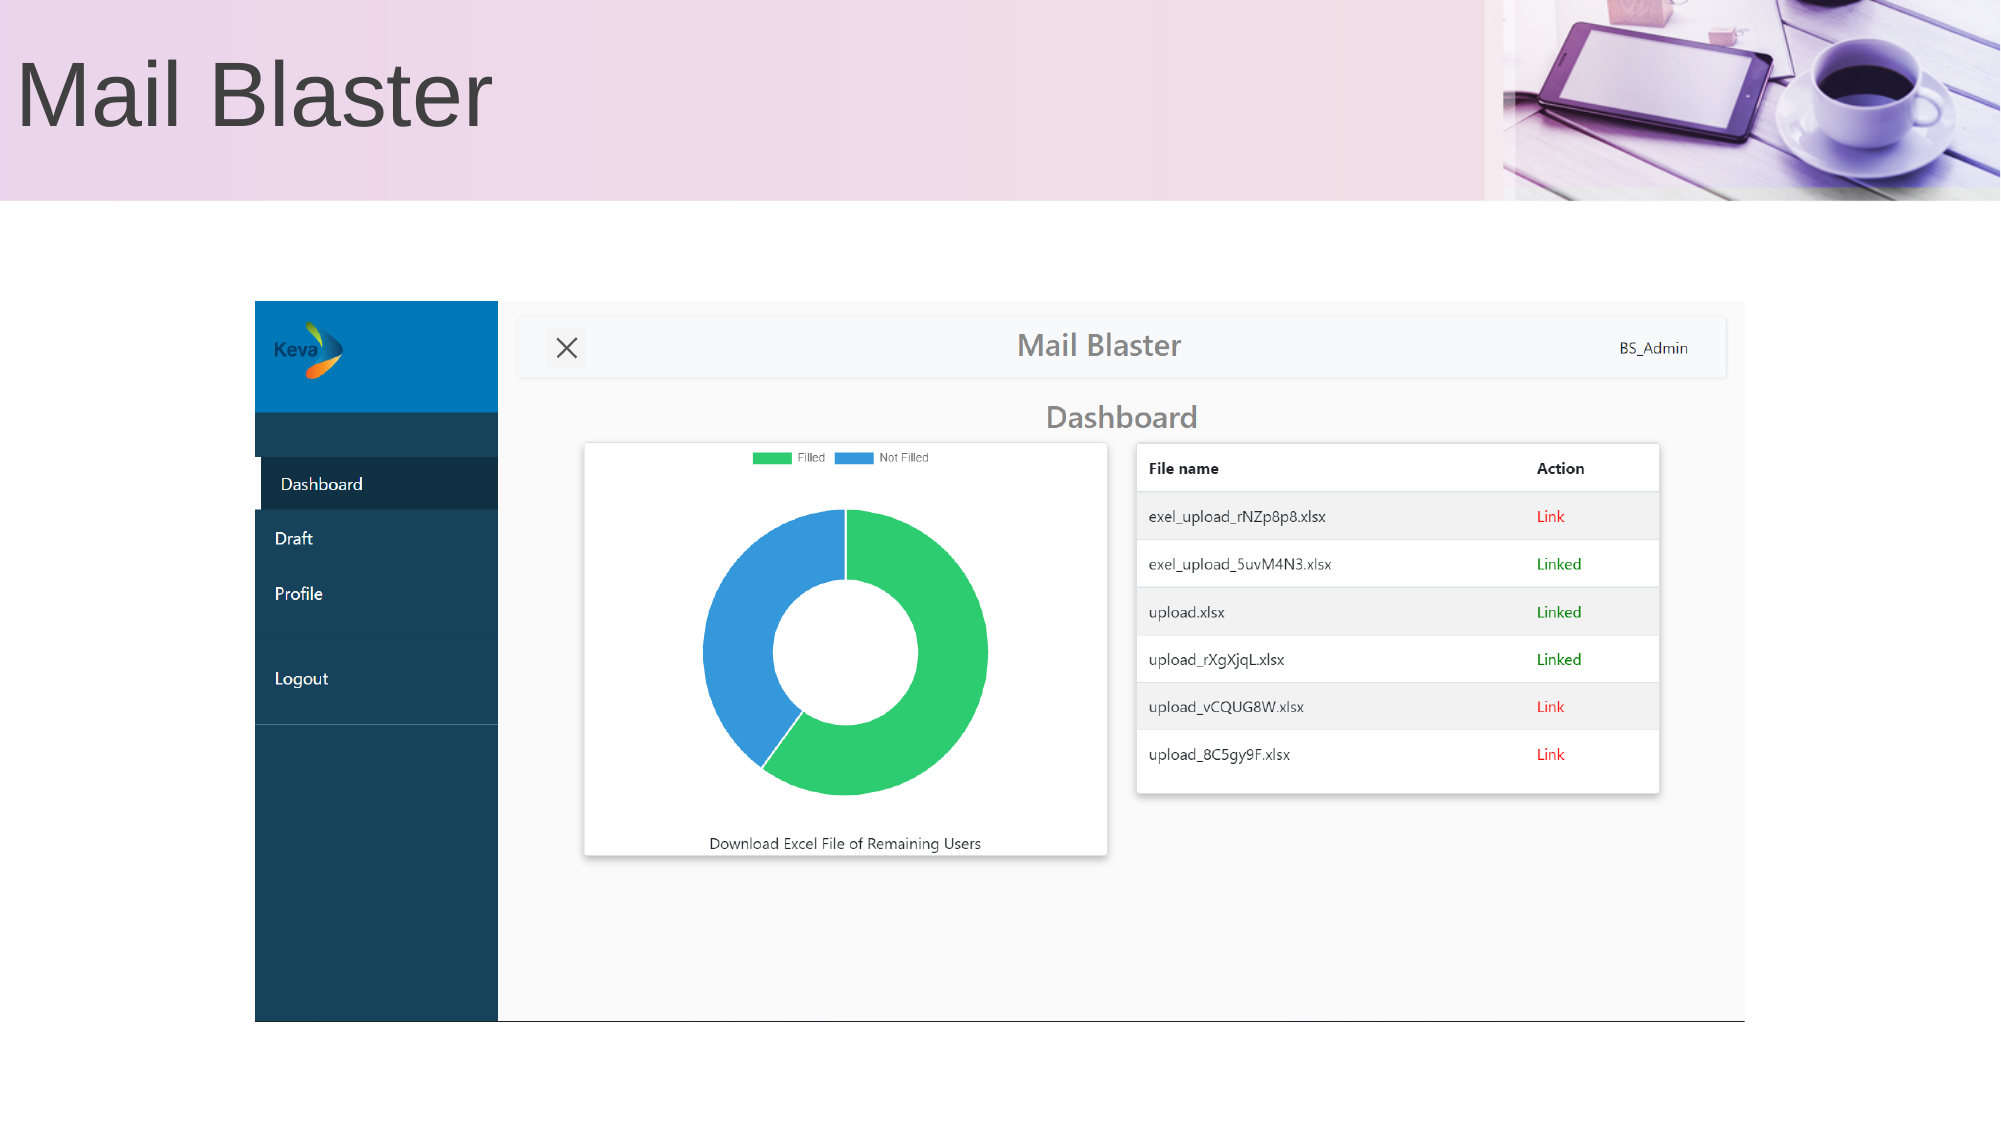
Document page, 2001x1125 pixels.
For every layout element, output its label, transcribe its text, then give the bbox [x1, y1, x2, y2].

picture [0, 0, 2001, 1125]
title Mail Blaster [0, 0, 2000, 194]
